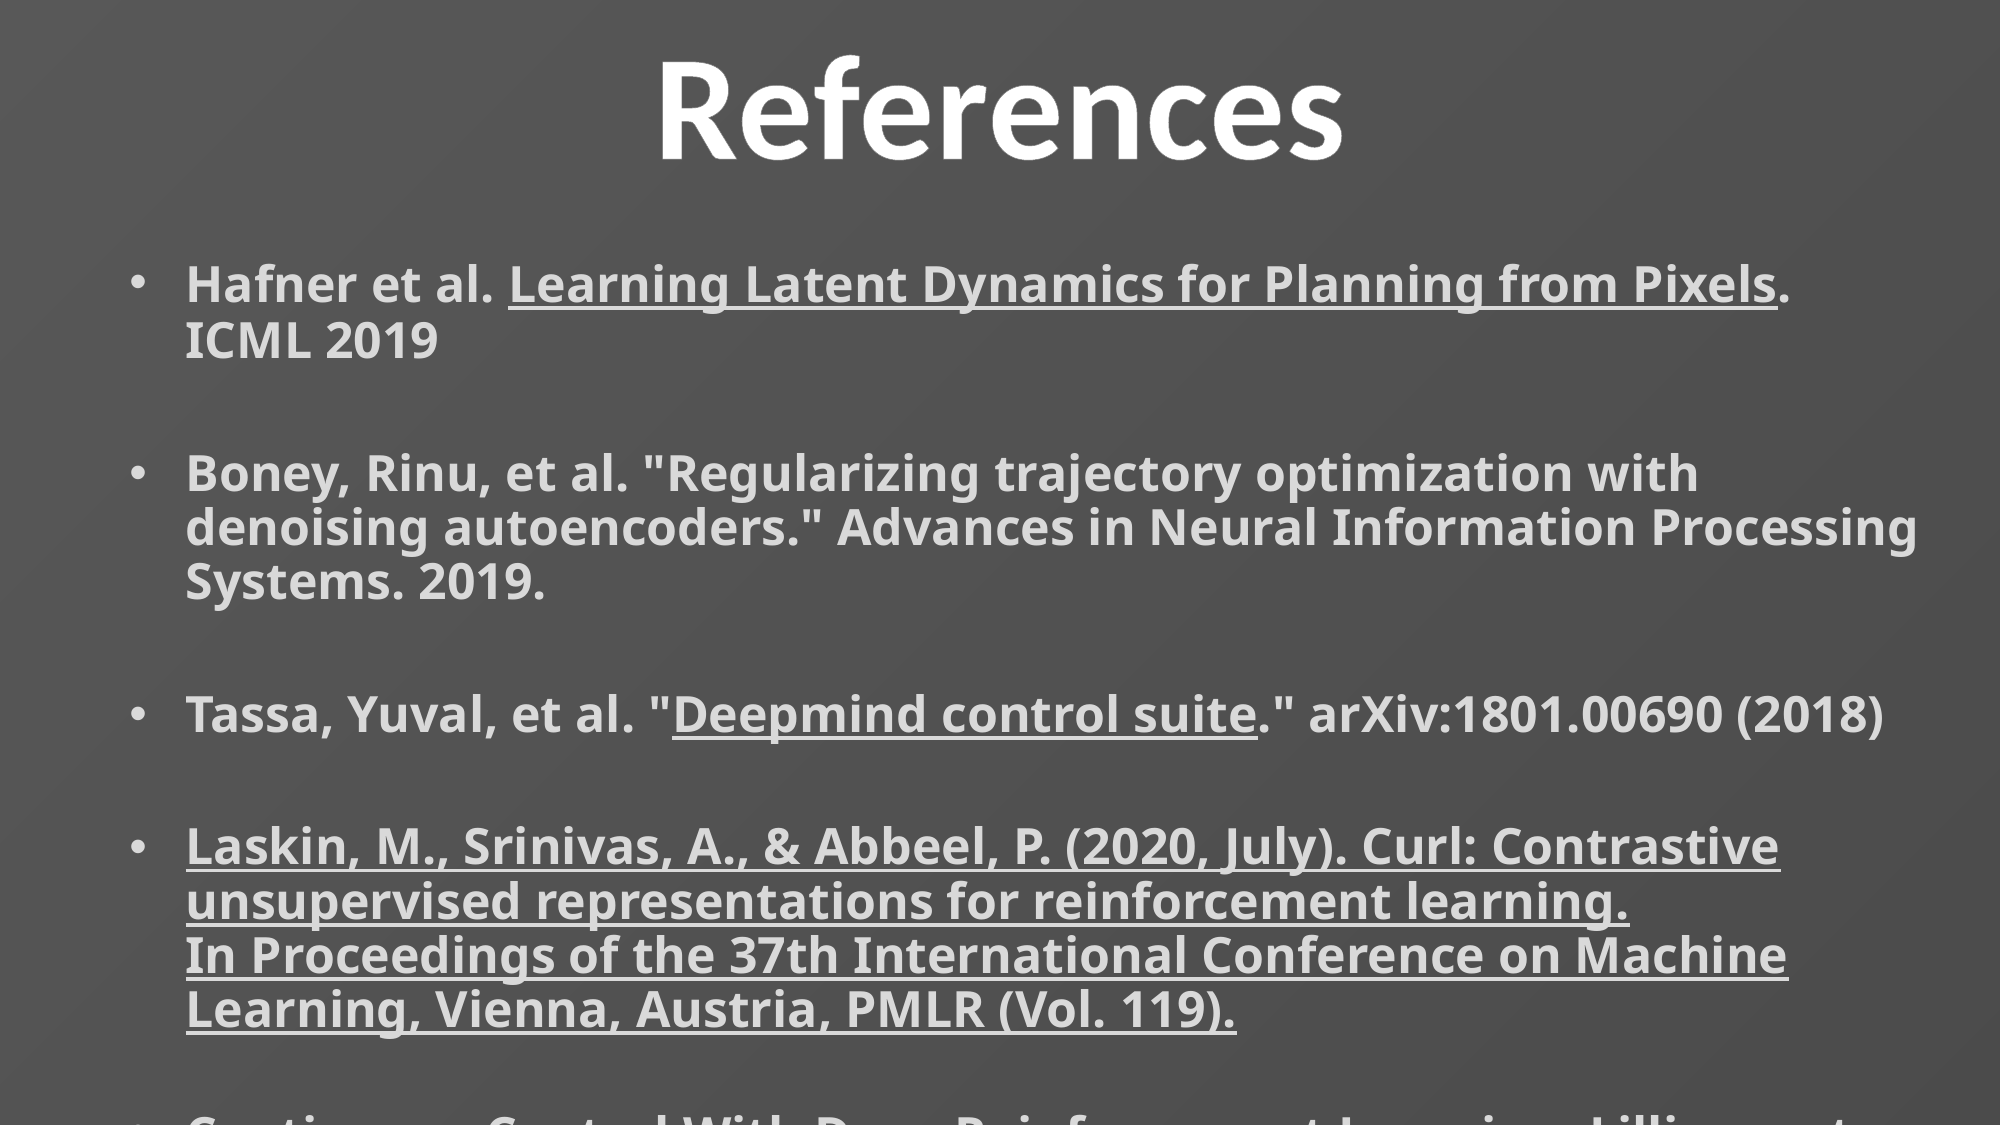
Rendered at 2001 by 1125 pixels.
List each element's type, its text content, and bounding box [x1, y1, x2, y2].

text_box References [0, 1, 2000, 197]
text_box Hafner et al. Learning Latent Dynamics for Planning from Pixels. ICML 2019 Boney, Rinu, et al. "Regularizing trajectory optimization with denoising autoencoders." Advances in Neural Information Processing Systems. 2019. Tassa, Yuval, et al. "Deepmind control suite." arXiv:1801.00690 (2018) Laskin, M., Srinivas, A., & Abbeel, P. (2020, July). Curl: Contrastive unsupervised representations for reinforcement learning. In Proceedings of the 37th International Conference on Machine Learning, Vienna, Austria, PMLR (Vol. 119). Continuous Control With Deep Reinforcement Learning, Lillicrap et al. 2016 [114, 246, 1937, 1125]
